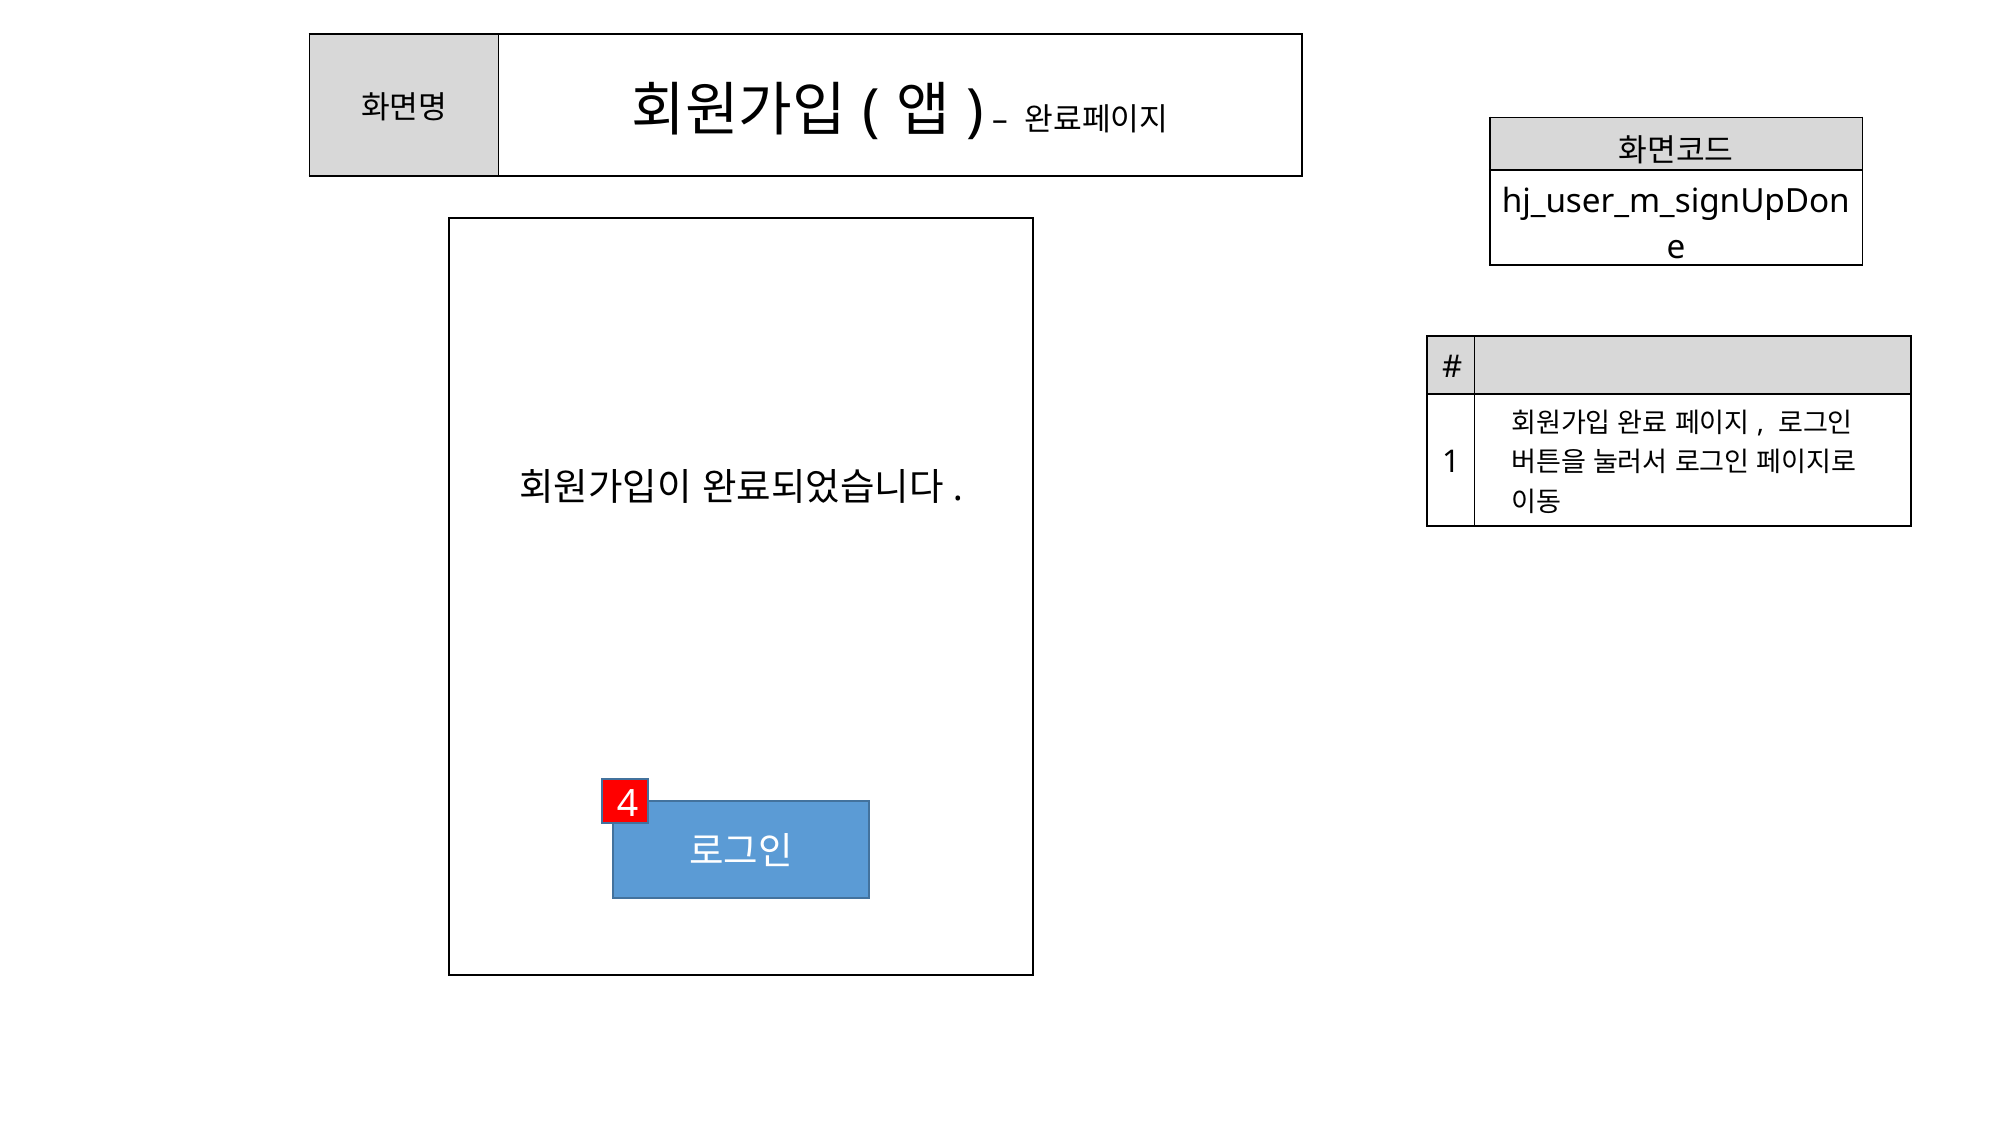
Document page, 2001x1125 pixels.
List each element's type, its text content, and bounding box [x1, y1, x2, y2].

table_header 화면코드 [1491, 118, 1862, 169]
table_header # [1428, 337, 1474, 393]
text_box [448, 217, 1034, 455]
text_box 로그인 [612, 800, 870, 899]
table_header [1475, 337, 1910, 393]
text_box [448, 516, 1034, 976]
text_box 4 [601, 778, 649, 824]
text_box 회원가입이 완료되었습니다. [408, 455, 1075, 516]
table_cell 회원가입 완료 페이지, 로그인 버튼을 눌러서 로그인 페이지로 이동 [1475, 395, 1910, 525]
table_header 회원가입(앱) – 완료페이지 [499, 35, 1301, 175]
table_cell hj_user_m_signUpDone [1491, 171, 1862, 264]
table_cell 1 [1428, 395, 1474, 525]
table_header 화면명 [310, 35, 498, 175]
